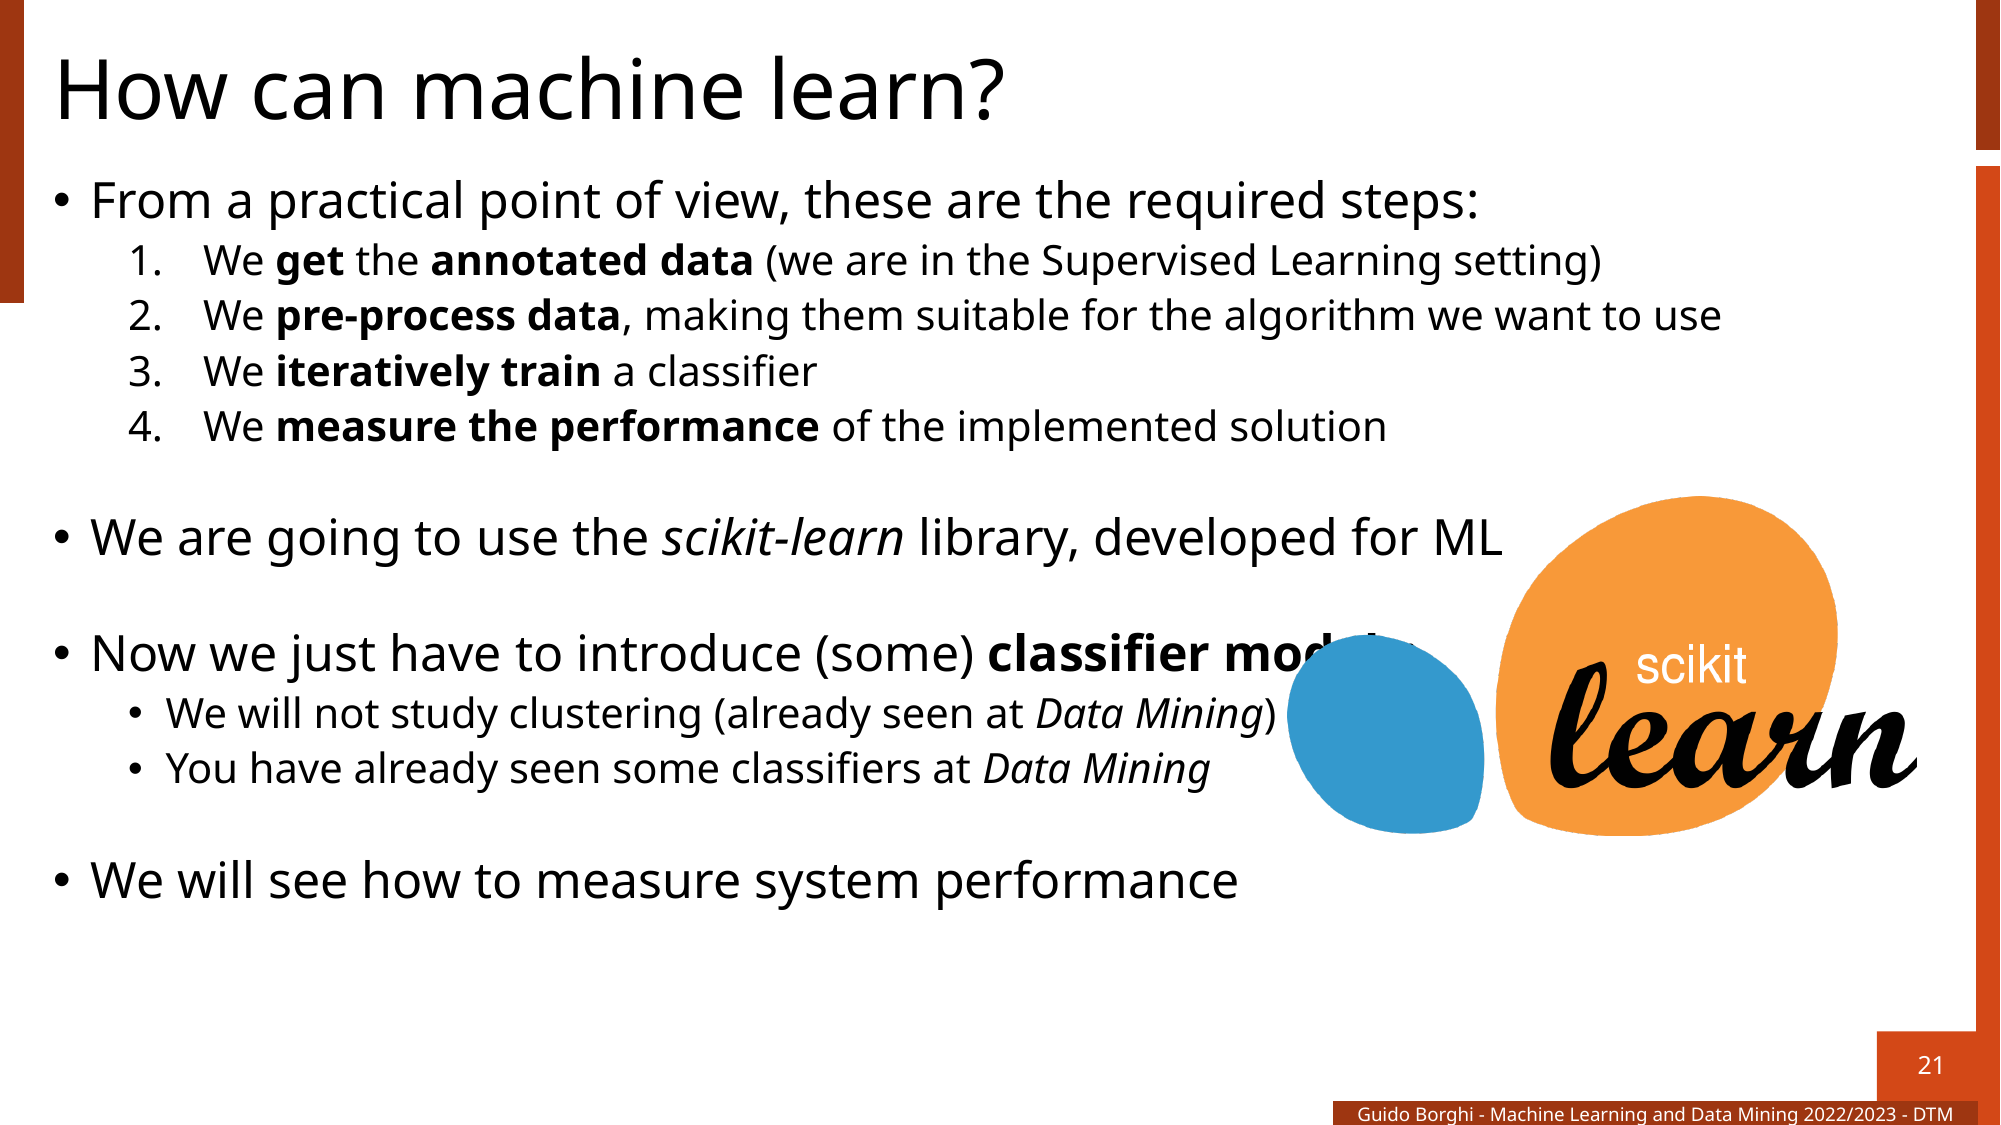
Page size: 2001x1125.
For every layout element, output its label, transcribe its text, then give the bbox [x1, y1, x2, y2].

title How can machine learn? [38, 36, 1952, 150]
slide_number 21 [1876, 1031, 1987, 1103]
picture [1287, 496, 1917, 836]
list From a practical point of view, these are the required steps: We get the annotated data (we are in the Supervised Learning setting) We pre-process data, making them suitable for the algorithm we want to use We iteratively train a classifier We measure the performance of the implemented solution We are going to use the scikit-learn library, developed for ML Now we just have to introduce (some) classifier models: We will not study clustering (already seen at Data Mining) You have already seen some classifiers at Data Mining We will see how to measure system performance [38, 167, 1952, 1014]
